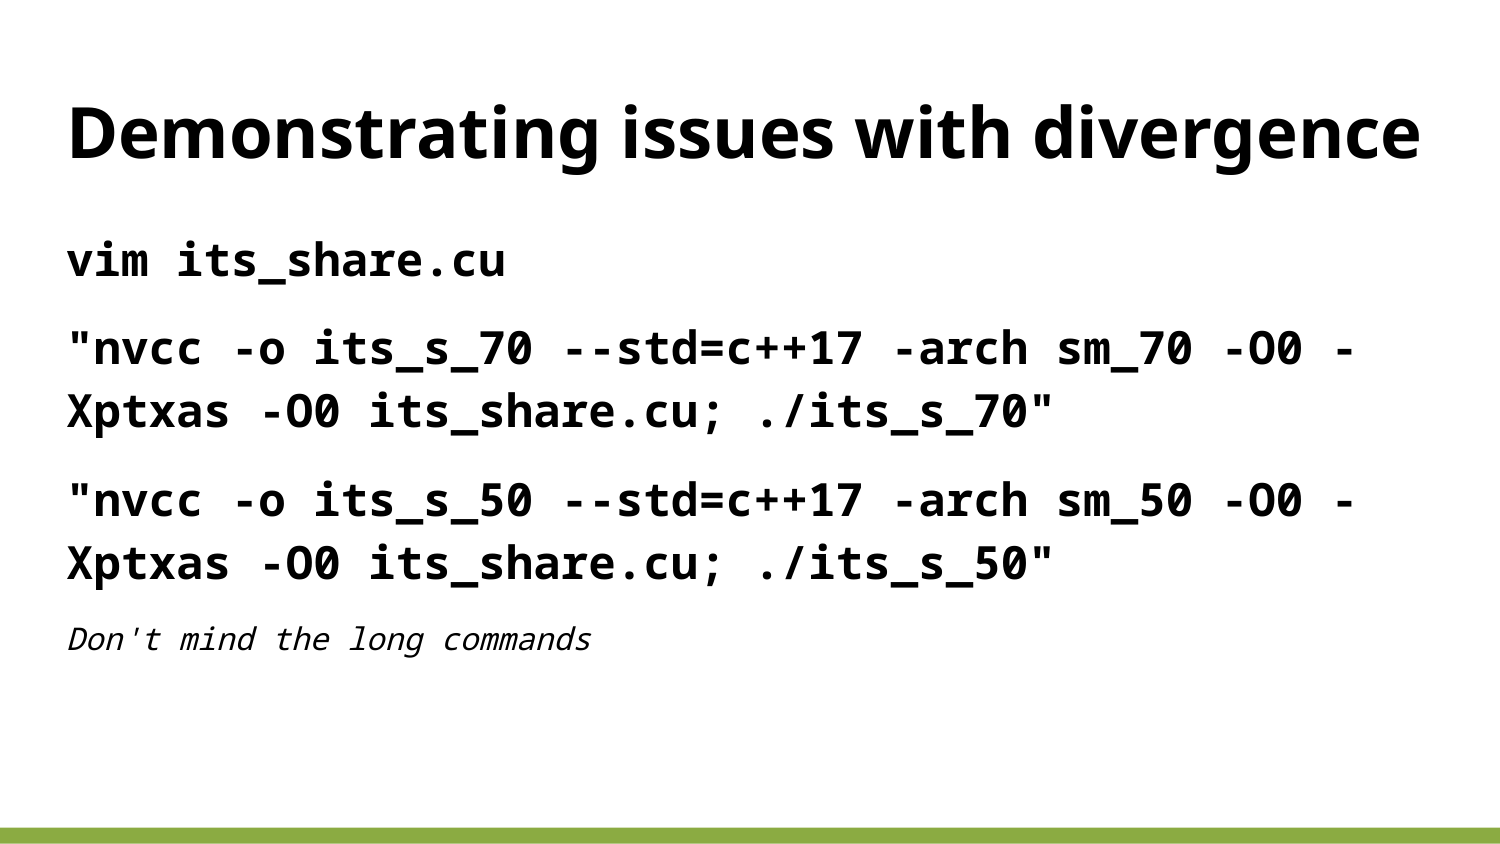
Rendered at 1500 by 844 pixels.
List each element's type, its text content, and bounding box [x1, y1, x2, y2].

title Demonstrating issues with divergence [51, 72, 1449, 189]
list vim its_share.cu "nvcc -o its_s_70 --std=c++17 -arch sm_70 -O0 -Xptxas -O0 its_share.cu; ./its_s_70" "nvcc -o its_s_50 --std=c++17 -arch sm_50 -O0 -Xptxas -O0 its_share.cu; ./its_s_50" Don't mind the long commands [51, 207, 1449, 750]
